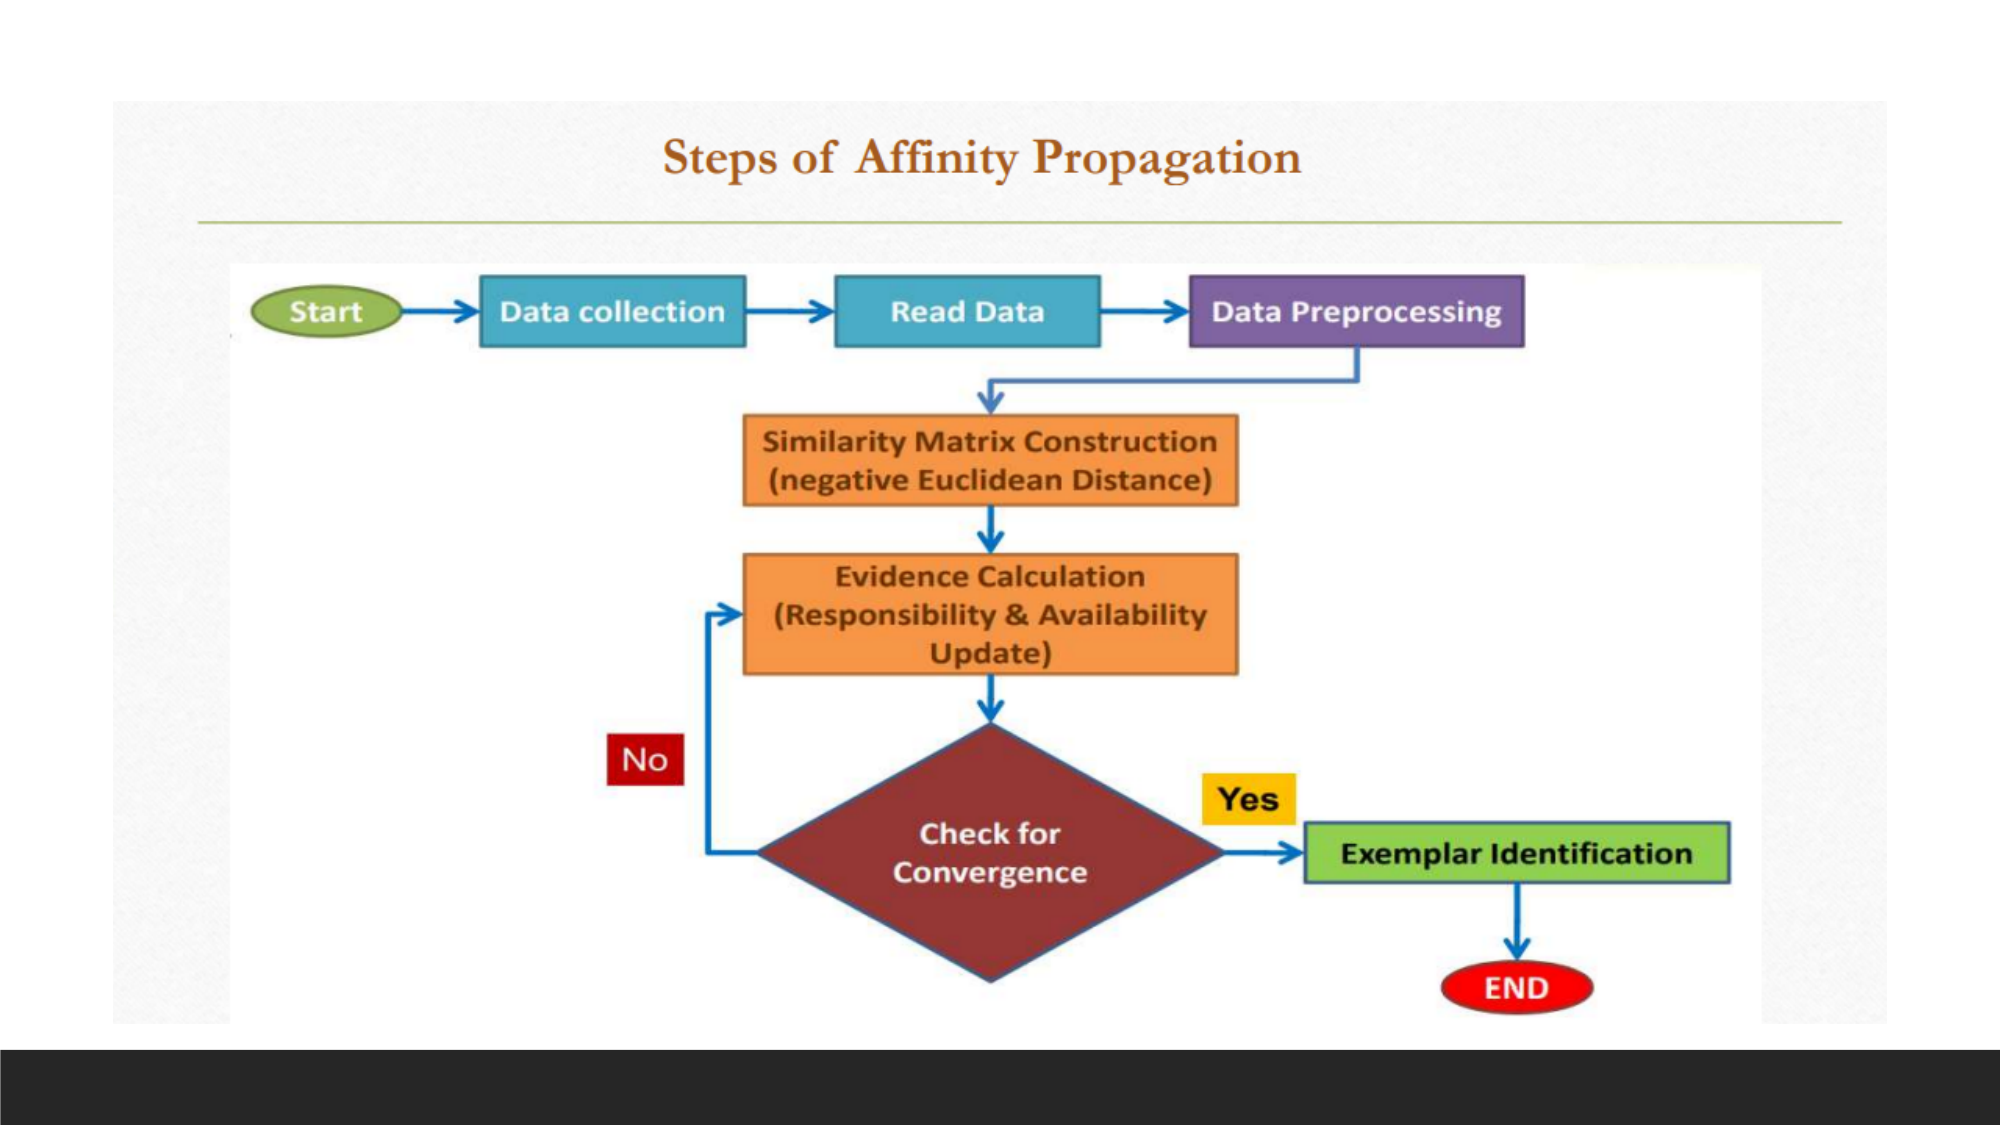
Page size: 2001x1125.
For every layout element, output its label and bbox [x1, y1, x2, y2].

picture [112, 100, 1888, 1025]
